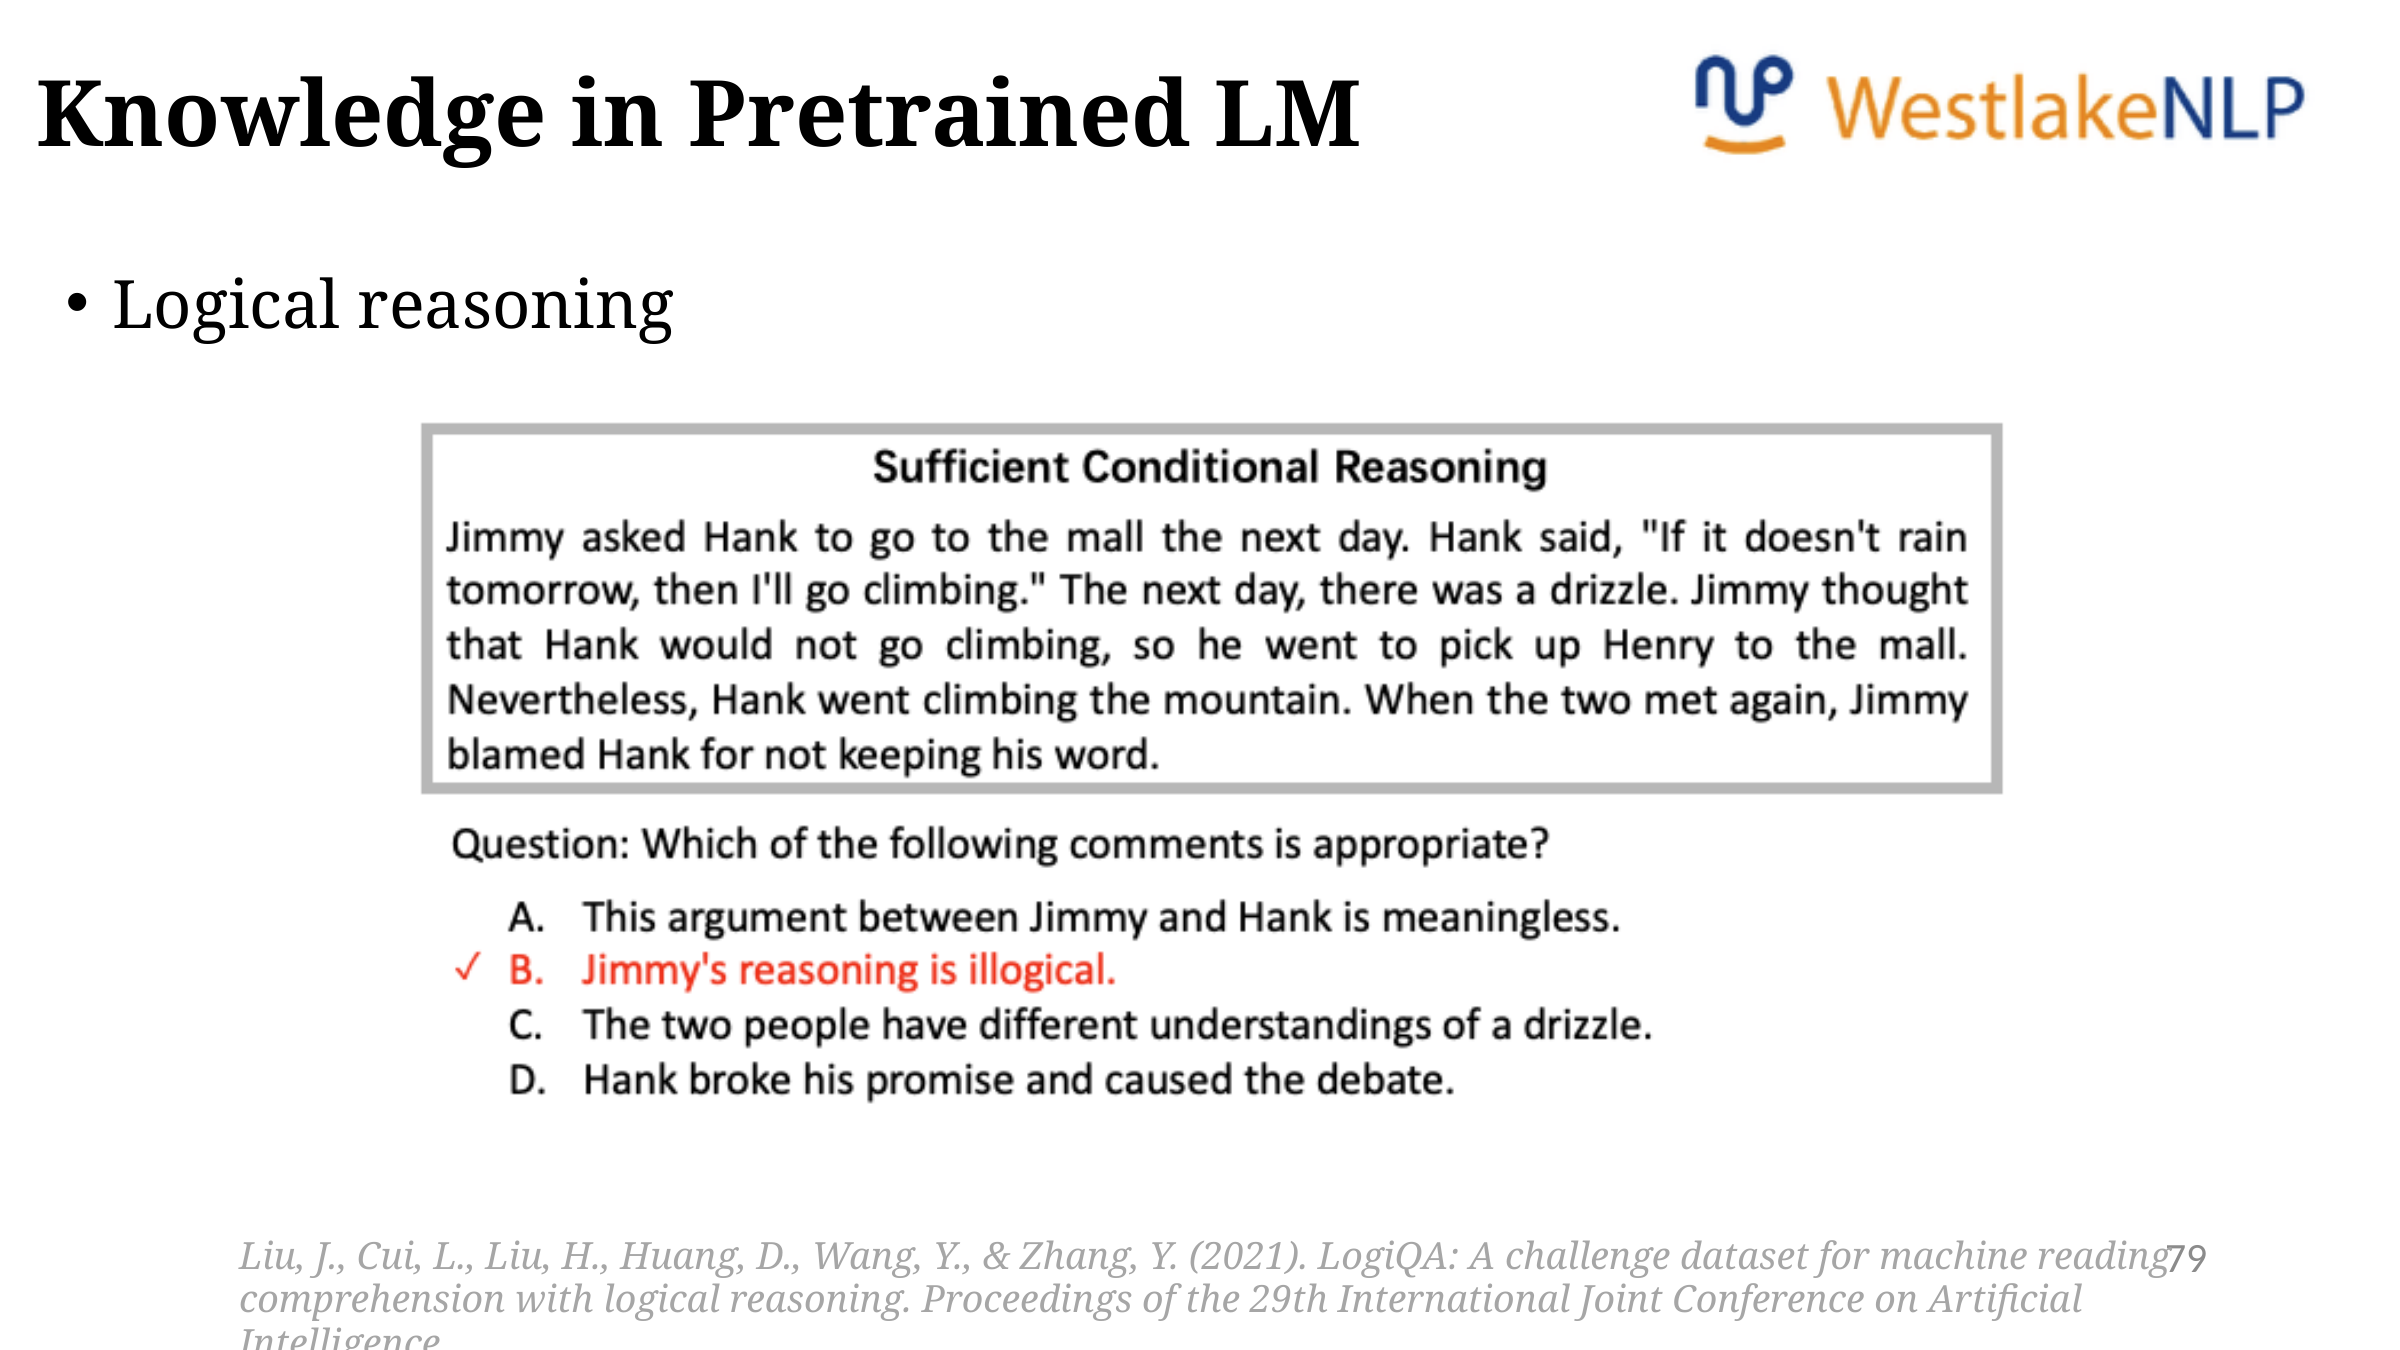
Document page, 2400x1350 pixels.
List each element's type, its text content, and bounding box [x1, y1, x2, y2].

text_box Liu, J., Cui, L., Liu, H., Huang, D., Wang, Y., & Zhang, Y. (2021). LogiQA: A challenge dataset for machine reading comprehension with logical reasoning. Proceedings of the 29th International Joint Conference on Artificial Intelligence . [224, 1225, 2202, 1350]
slide_number 79 [2137, 1225, 2223, 1286]
text_box Logical reasoning [50, 253, 690, 349]
picture [367, 377, 2033, 1122]
text_box Knowledge in Pretrained LM [21, 47, 1378, 173]
picture [1643, 23, 2363, 189]
